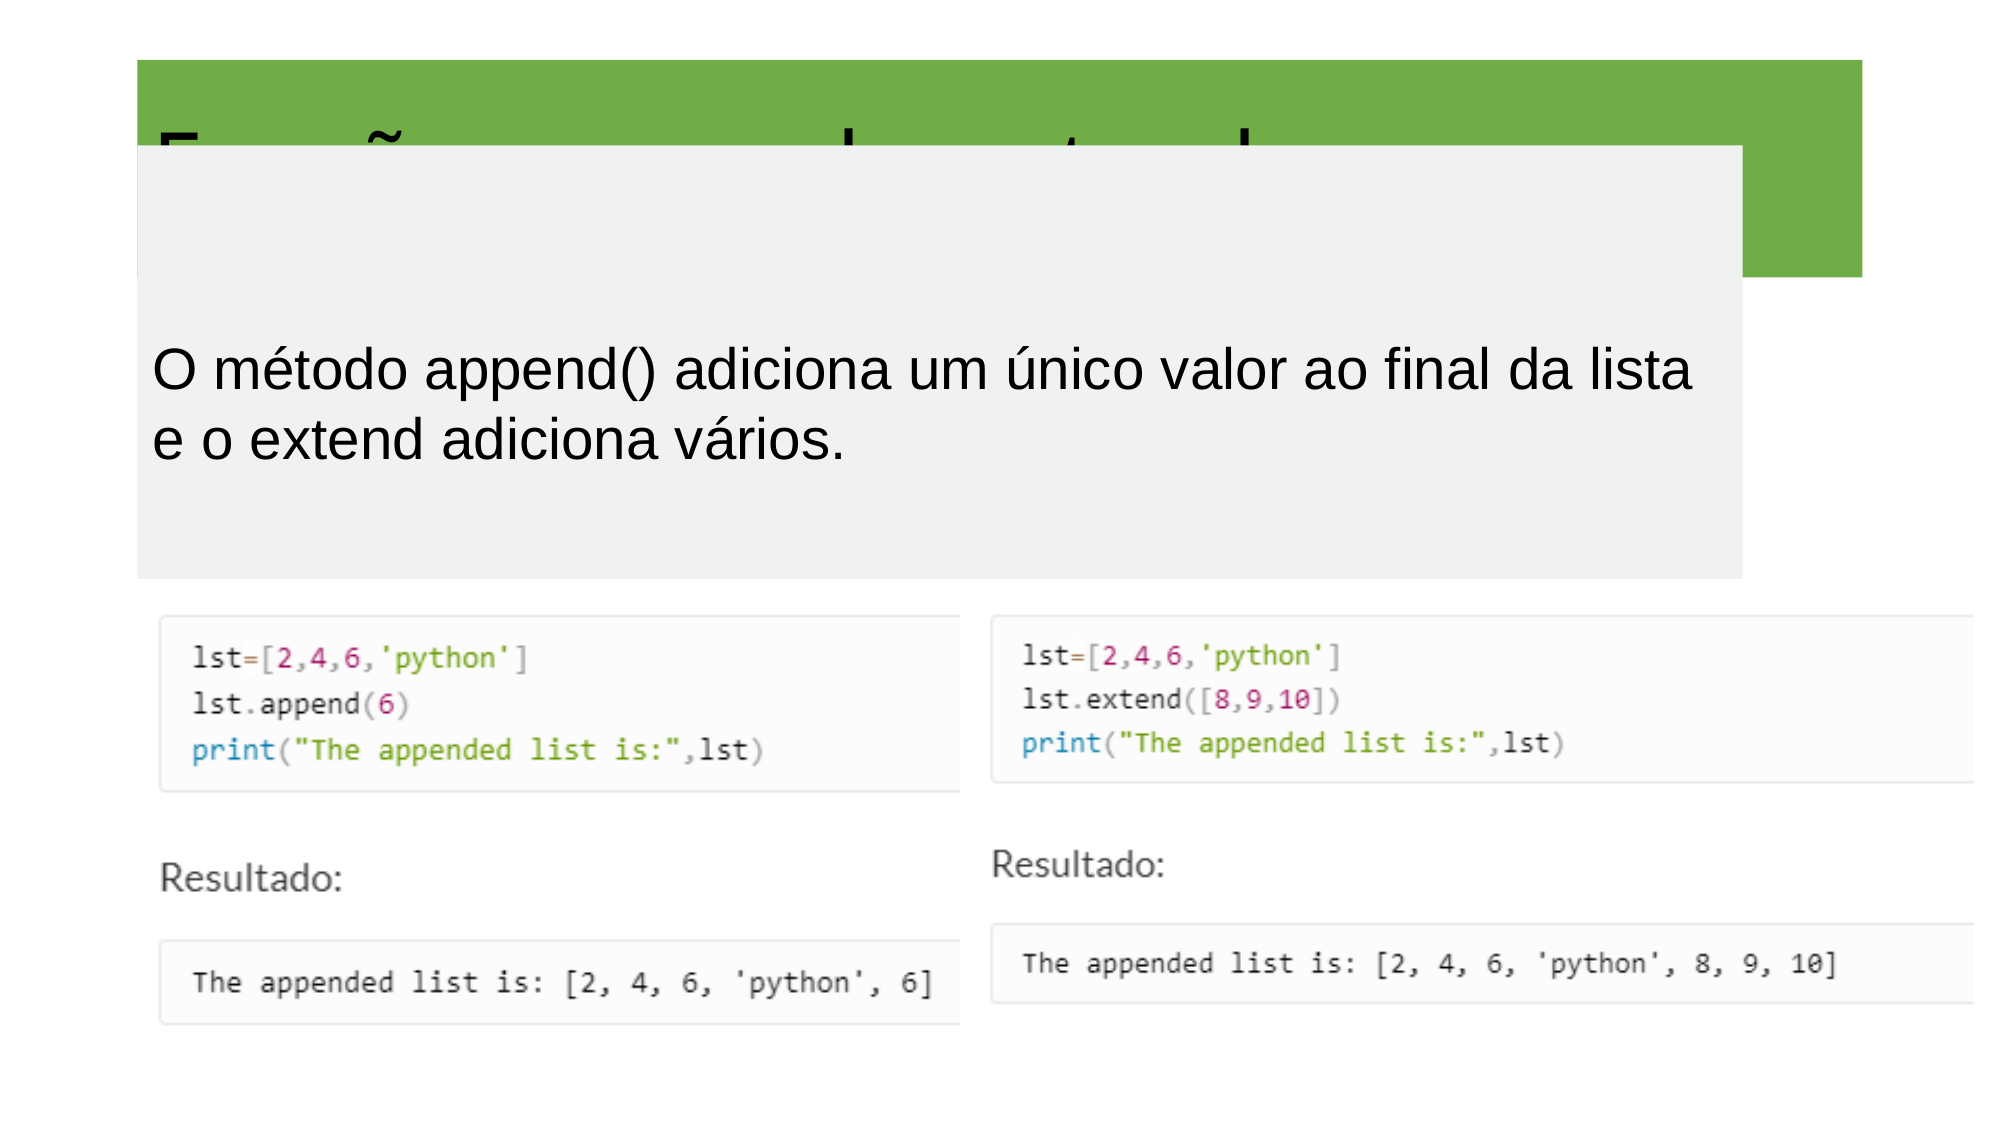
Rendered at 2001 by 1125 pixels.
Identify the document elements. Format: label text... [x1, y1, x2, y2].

title Funções append e extend: [137, 59, 1863, 278]
list O método append() adiciona um único valor ao final da lista e o extend adiciona vários. [137, 145, 1743, 579]
picture [91, 579, 1974, 1066]
